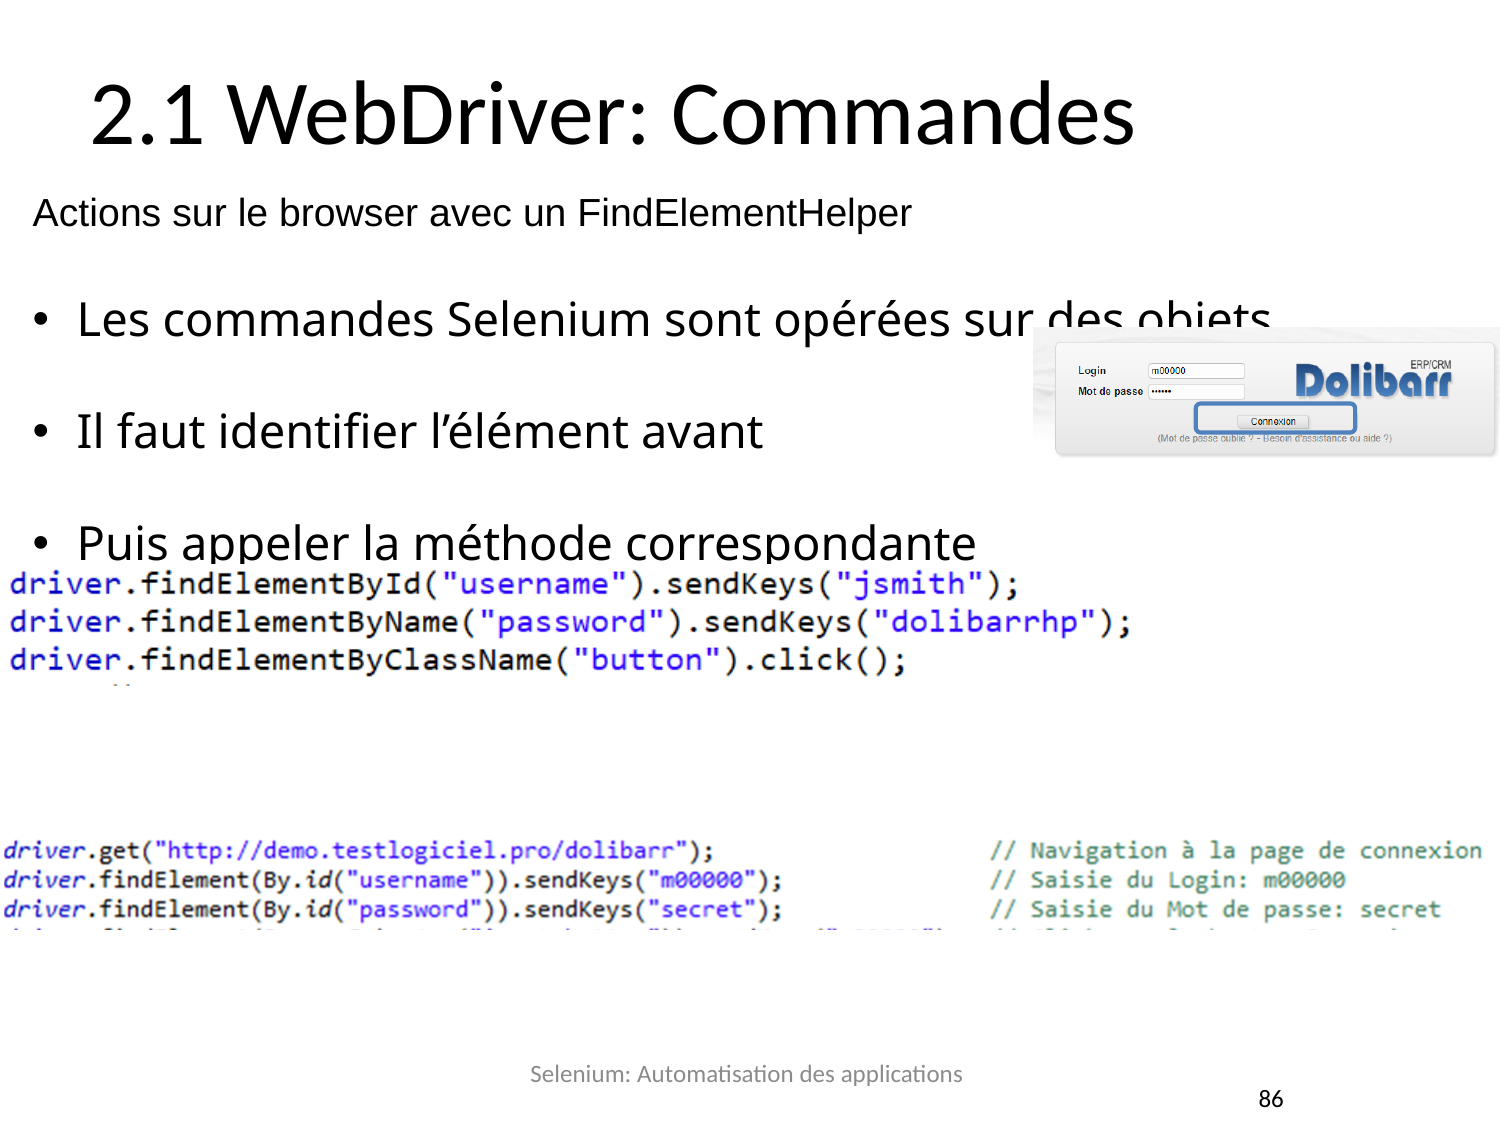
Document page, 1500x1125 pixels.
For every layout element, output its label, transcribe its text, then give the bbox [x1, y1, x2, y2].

text_box 2.1 WebDriver: Commandes [74, 45, 1425, 233]
footer Selenium: Automatisation des applications [512, 1042, 988, 1103]
picture [1033, 326, 1500, 462]
picture [0, 564, 1166, 686]
picture [0, 821, 1493, 930]
list Actions sur le browser avec un FindElementHelper Les commandes Selenium sont opérées sur des objets Il faut identifier l’élément avant Puis appeler la méthode correspondante [17, 156, 1443, 582]
slide_number 86 [1128, 1065, 1300, 1125]
